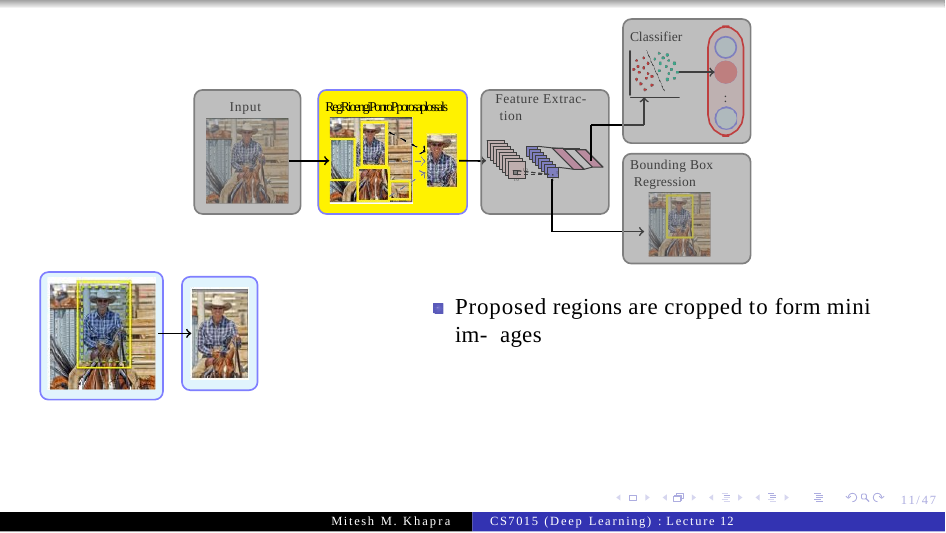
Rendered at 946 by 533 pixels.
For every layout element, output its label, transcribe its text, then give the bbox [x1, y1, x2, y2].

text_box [590, 17, 752, 152]
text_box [458, 88, 584, 216]
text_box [193, 88, 457, 216]
text_box [433, 303, 444, 314]
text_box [288, 117, 453, 205]
text_box Proposed regions are cropped to form mini im- ages [452, 289, 908, 347]
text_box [0, 511, 946, 532]
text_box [39, 270, 259, 401]
text_box 11/47 [898, 493, 941, 508]
text_box [0, 0, 945, 8]
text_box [551, 152, 752, 265]
